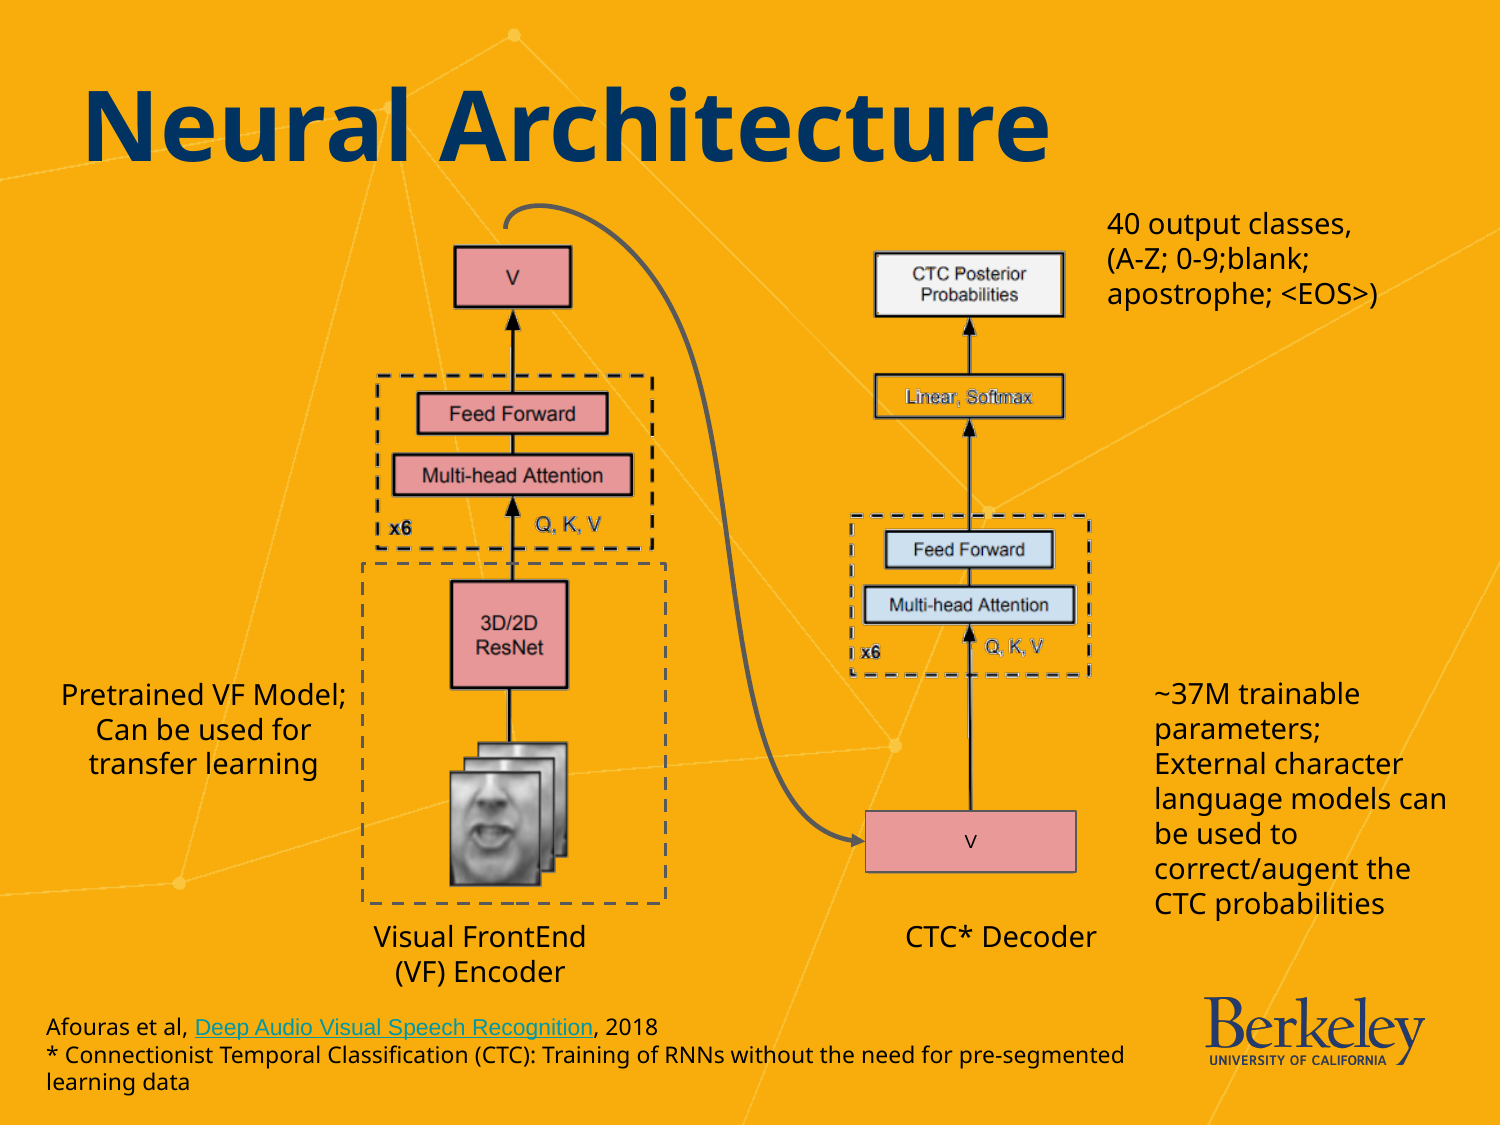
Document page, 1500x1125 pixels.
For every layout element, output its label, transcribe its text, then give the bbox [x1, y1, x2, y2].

text_box Visual FrontEnd (VF) Encoder [342, 944, 619, 979]
picture [0, 0, 1500, 1125]
text_box CTC* Decoder [862, 903, 1140, 979]
text_box Pretrained VF Model; Can be used for transfer learning [45, 660, 330, 790]
text_box ~37M trainable parameters; External character language models can be used to correct/augent the CTC probabilities [1139, 660, 1478, 939]
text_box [821, 228, 1112, 904]
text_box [378, 354, 992, 716]
text_box Afouras et al, Deep Audio Visual Speech Recognition, 2018 * Connectionist Temporal Classification (CTC): Training of RNNs without the need for pre-segmented learning data [31, 997, 1185, 1064]
text_box 40 output classes, (A-Z; 0-9;blank; apostrophe; <EOS>) [1092, 190, 1410, 345]
title Neural Architecture [65, 45, 1477, 200]
